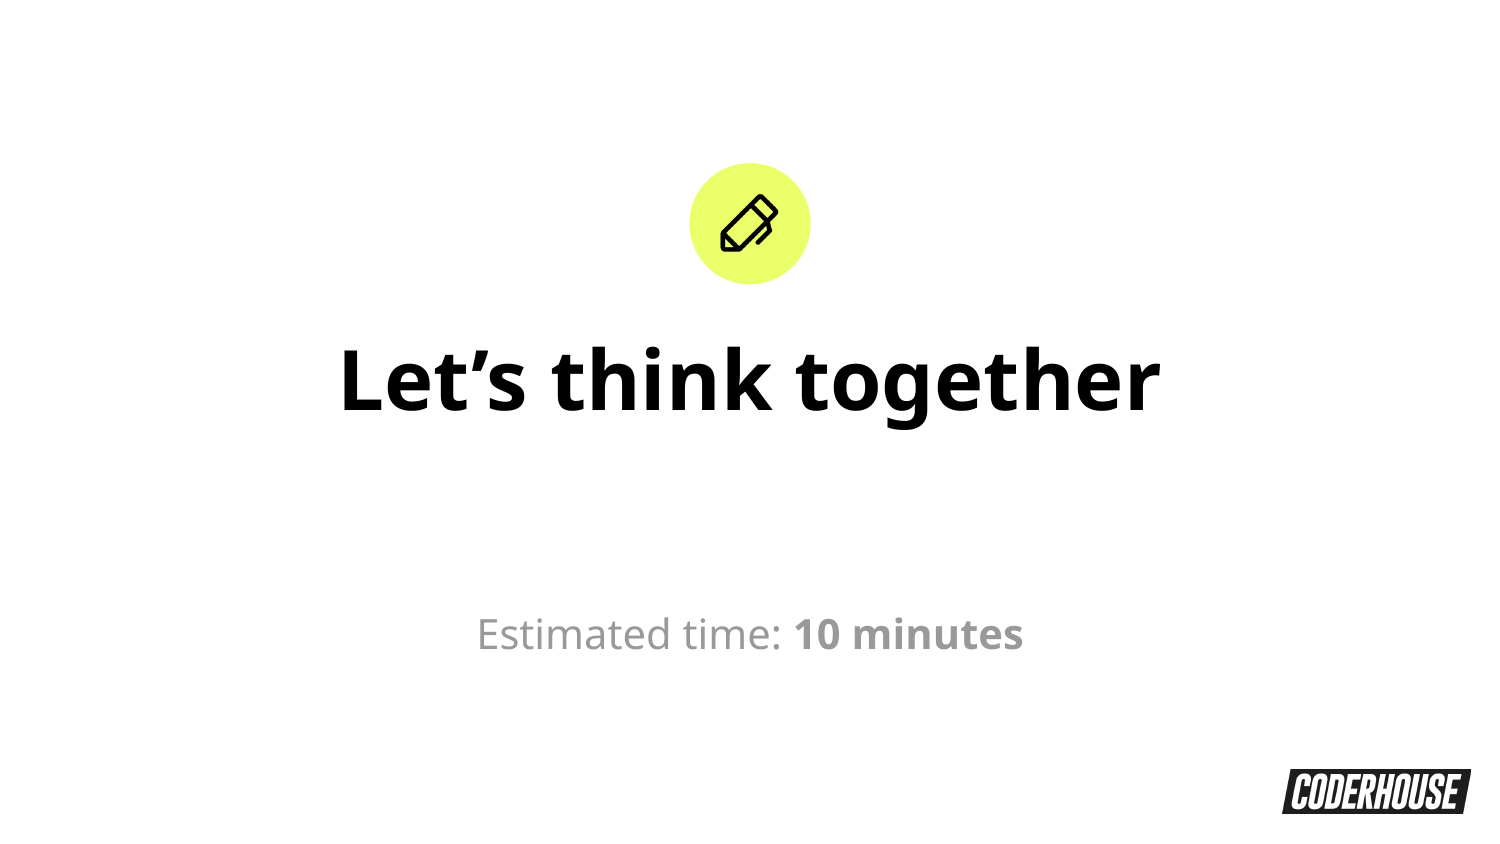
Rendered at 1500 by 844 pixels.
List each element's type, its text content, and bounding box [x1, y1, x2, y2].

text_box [689, 162, 811, 285]
picture [1281, 769, 1471, 814]
text_box Let’s think together [239, 323, 1261, 444]
text_box Estimated time: 10 minutes [161, 592, 1339, 673]
